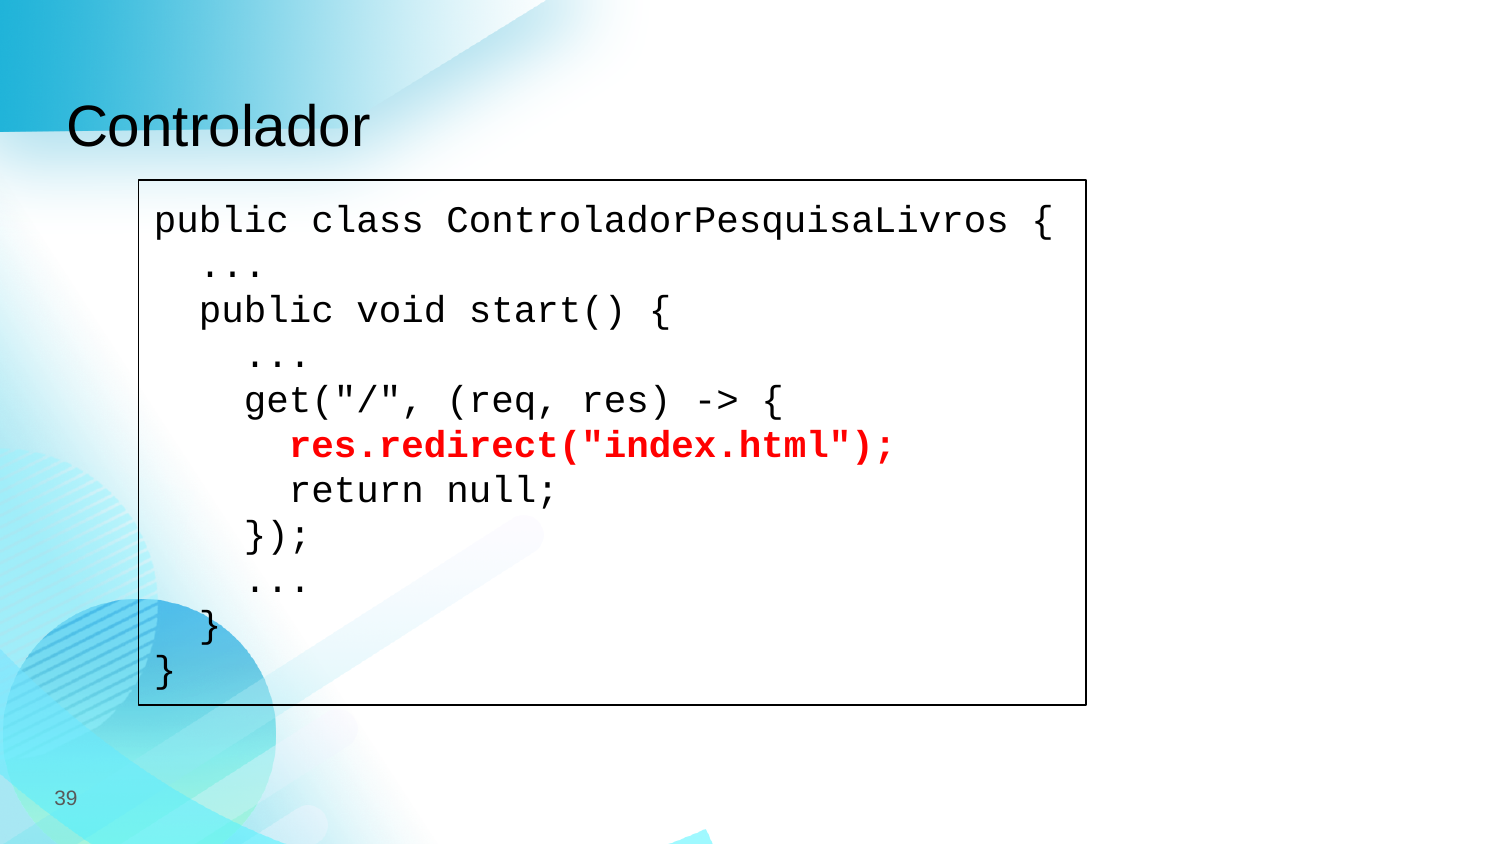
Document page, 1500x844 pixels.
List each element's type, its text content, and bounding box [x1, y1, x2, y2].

slide_number 39 [2, 764, 93, 830]
picture [0, 0, 1500, 844]
text_box public class ControladorPesquisaLivros { ... public void start() { ... get("/", (req, res) -> { res.redirect("index.html"); return null; }); ... } } [138, 180, 1087, 706]
title Controlador [51, 72, 1449, 167]
